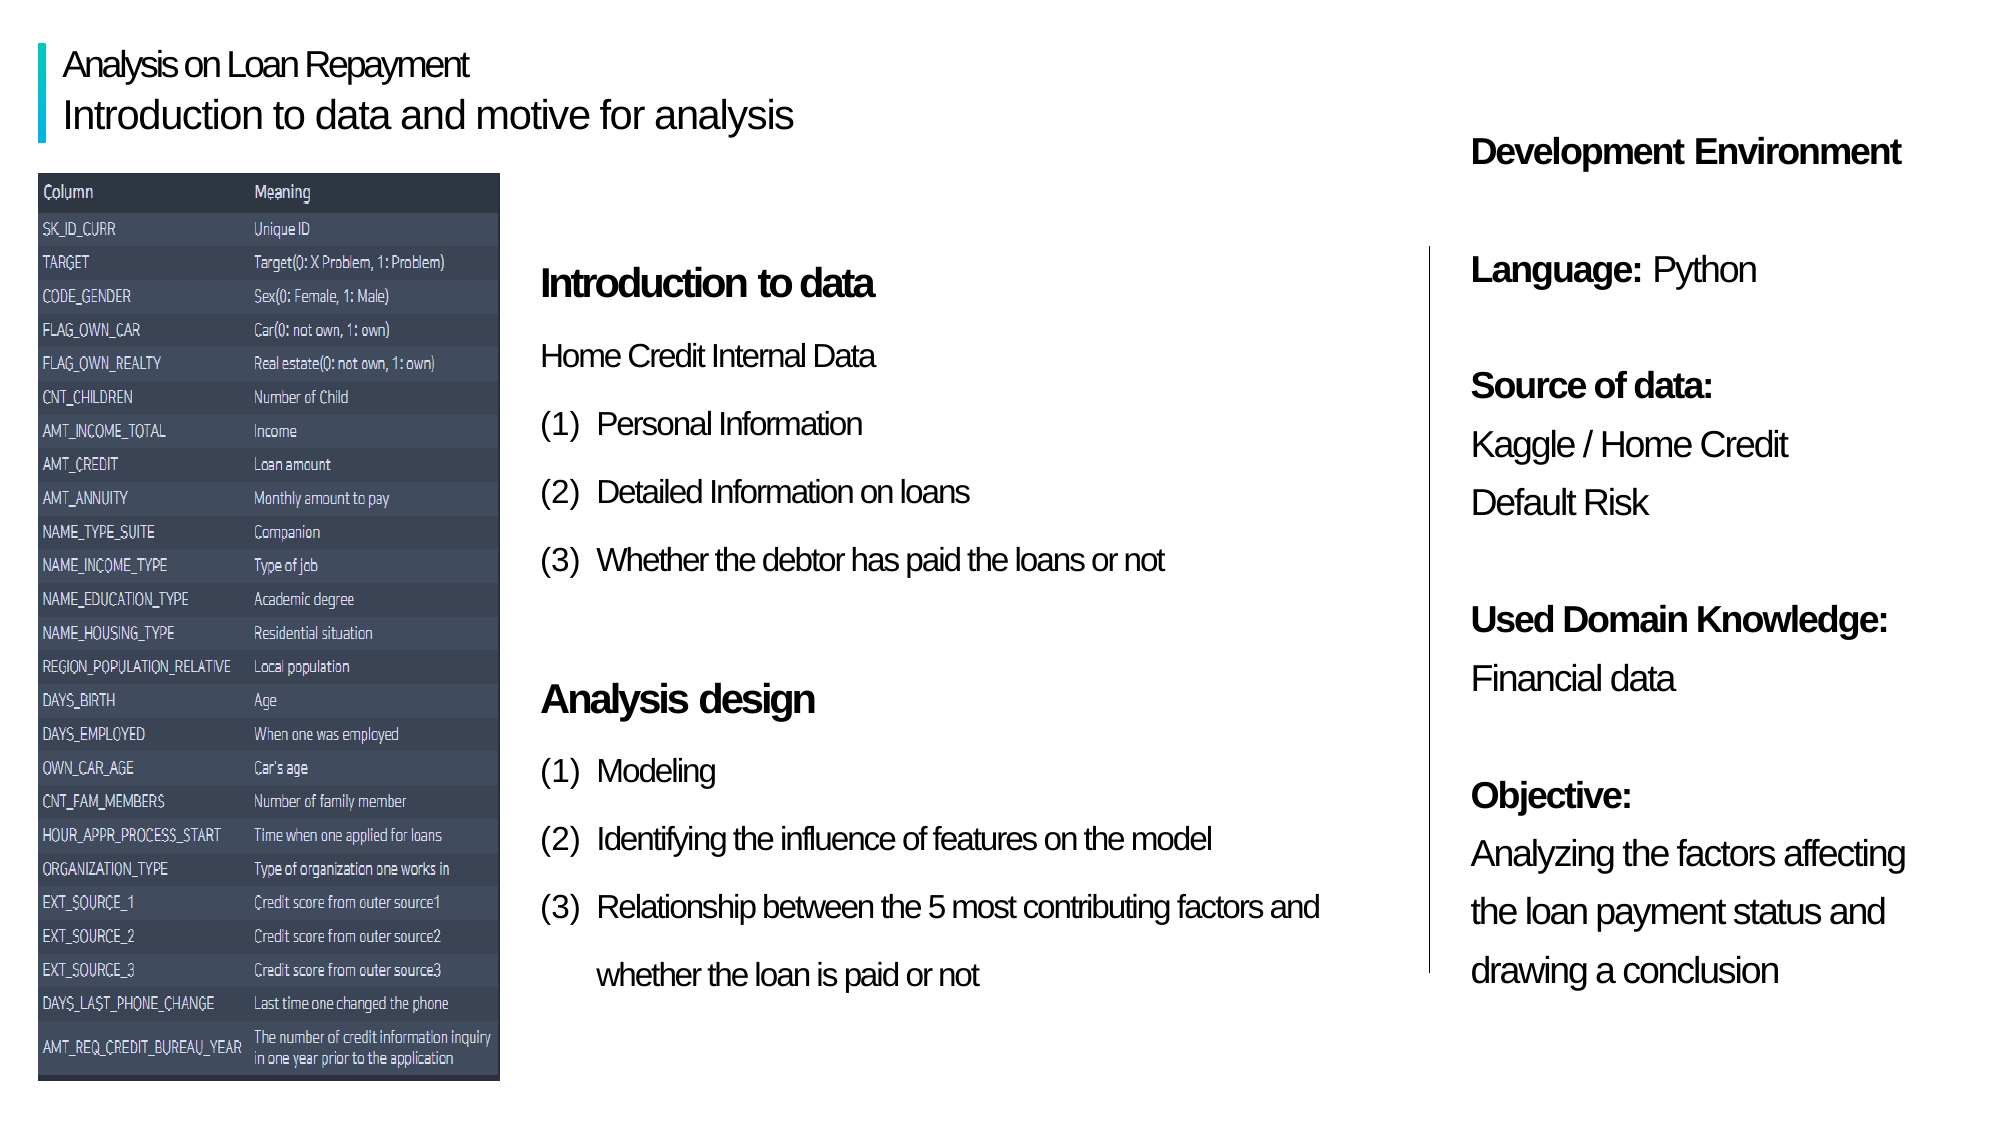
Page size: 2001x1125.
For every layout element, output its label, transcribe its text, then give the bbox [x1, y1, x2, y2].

text_box Analysis design Modeling Identifying the influence of features on the model Relationship between the 5 most contributing factors and whether the loan is paid or not [528, 624, 1337, 1005]
text_box [38, 43, 46, 143]
text_box Development Environment Language: Python Source of data: Kaggle / Home Credit Default Risk Used Domain Knowledge: Financial data Objective: Analyzing the factors affecting the loan payment status and drawing a conclusion [1459, 102, 1950, 1003]
text_box Introduction to data Home Credit Internal Data Personal Information Detailed Information on loans Whether the debtor has paid the loans or not [528, 209, 1382, 590]
picture [38, 173, 500, 1081]
text_box Introduction to data and motive for analysis [50, 76, 1877, 150]
text_box Analysis on Loan Repayment [50, 28, 897, 76]
